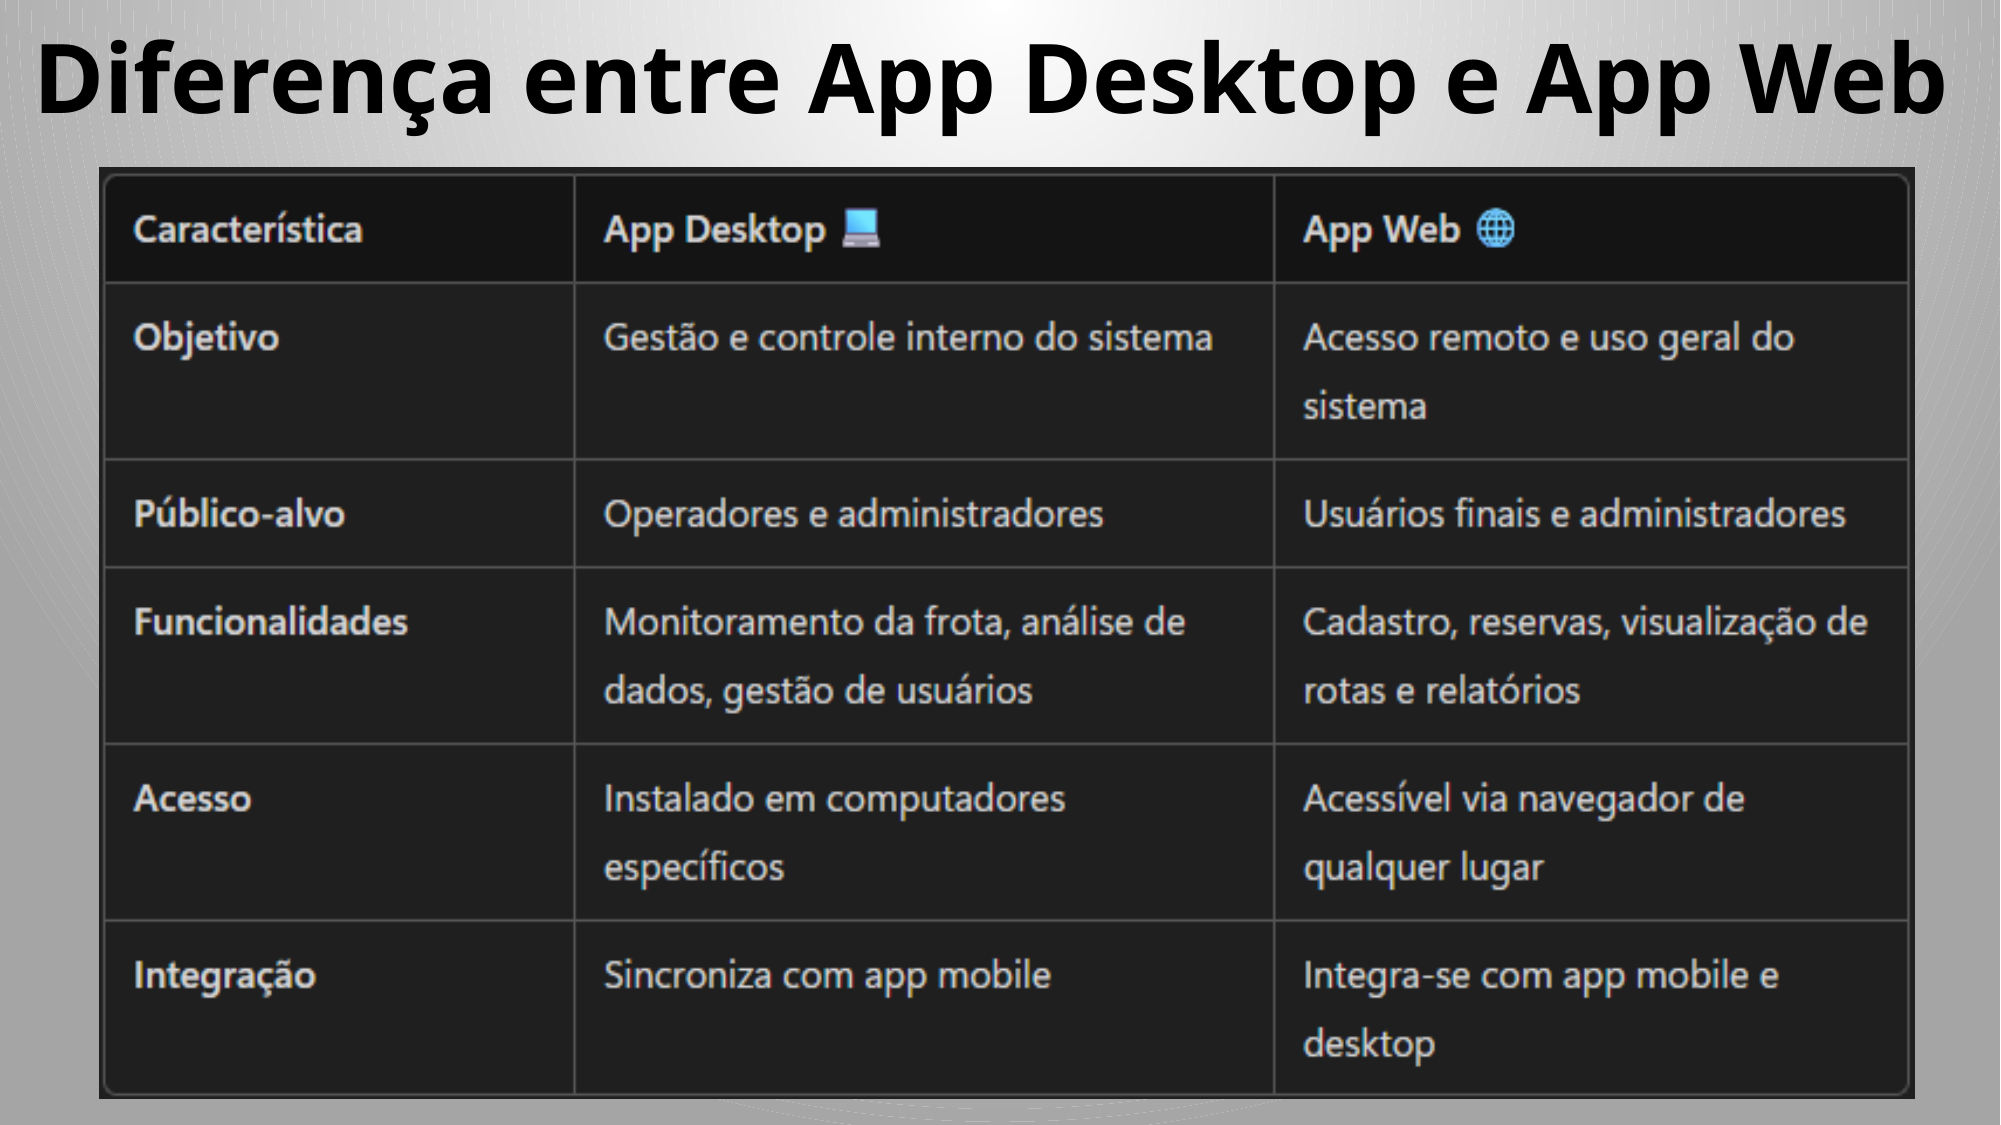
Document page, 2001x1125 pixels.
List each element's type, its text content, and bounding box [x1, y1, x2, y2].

title Diferença entre App Desktop e App Web [18, 15, 2000, 234]
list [99, 167, 1915, 1099]
